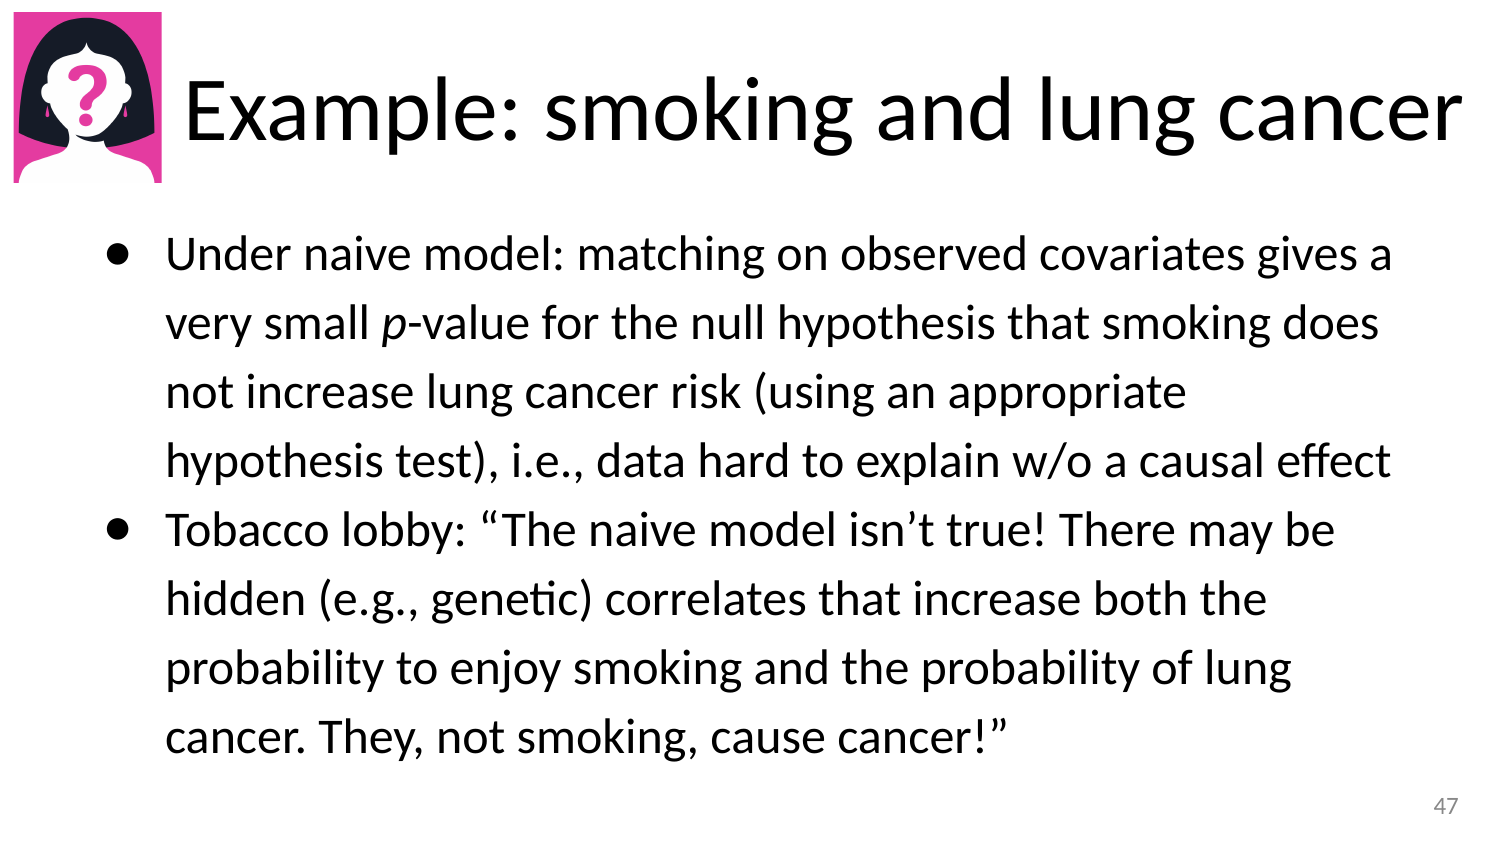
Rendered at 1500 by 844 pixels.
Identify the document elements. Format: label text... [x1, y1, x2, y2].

picture [13, 12, 162, 183]
slide_number ‹#› [1123, 782, 1474, 827]
title Example: smoking and lung cancer [166, 33, 1500, 175]
list Under naive model: matching on observed covariates gives a very small p-value for the null hypothesis that smoking does not increase lung cancer risk (using an appropriate hypothesis test), i.e., data hard to explain w/o a causal effect Tobacco lobby: “The naive model isn’t true! There may be hidden (e.g., genetic) correlates that increase both the probability to enjoy smoking and the probability of lung cancer. They, not smoking, cause cancer!” [75, 196, 1425, 754]
